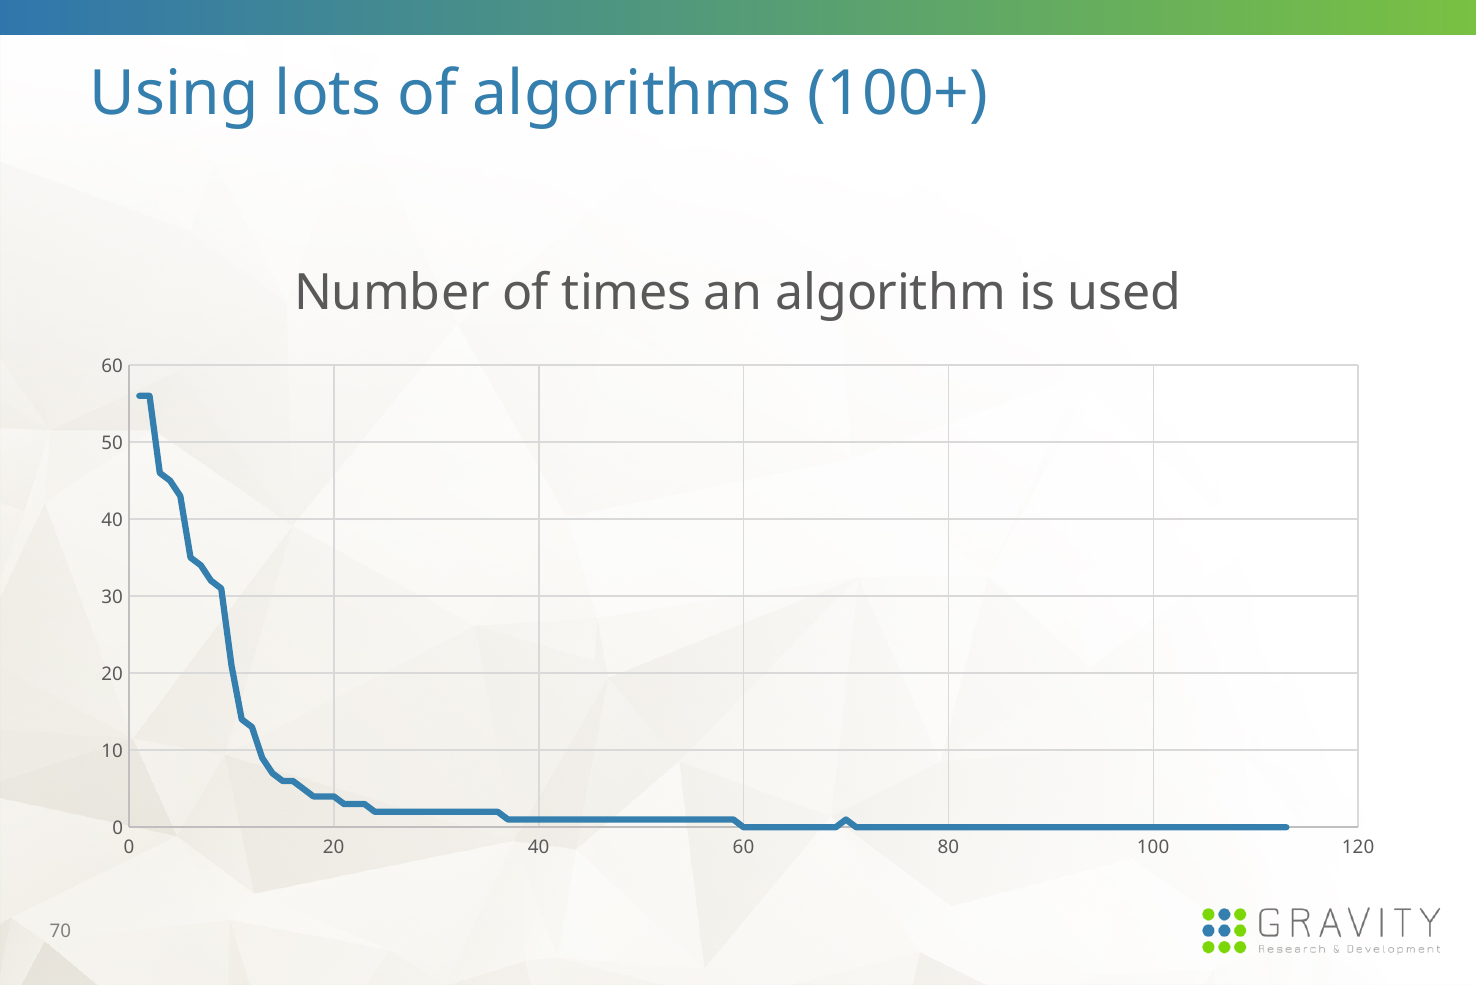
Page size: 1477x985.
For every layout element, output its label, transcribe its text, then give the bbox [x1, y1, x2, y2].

chart [74, 220, 1402, 873]
title Using lots of algorithms (100+) [74, 36, 1402, 153]
picture [0, 0, 1477, 985]
slide_number 70 [34, 904, 90, 958]
